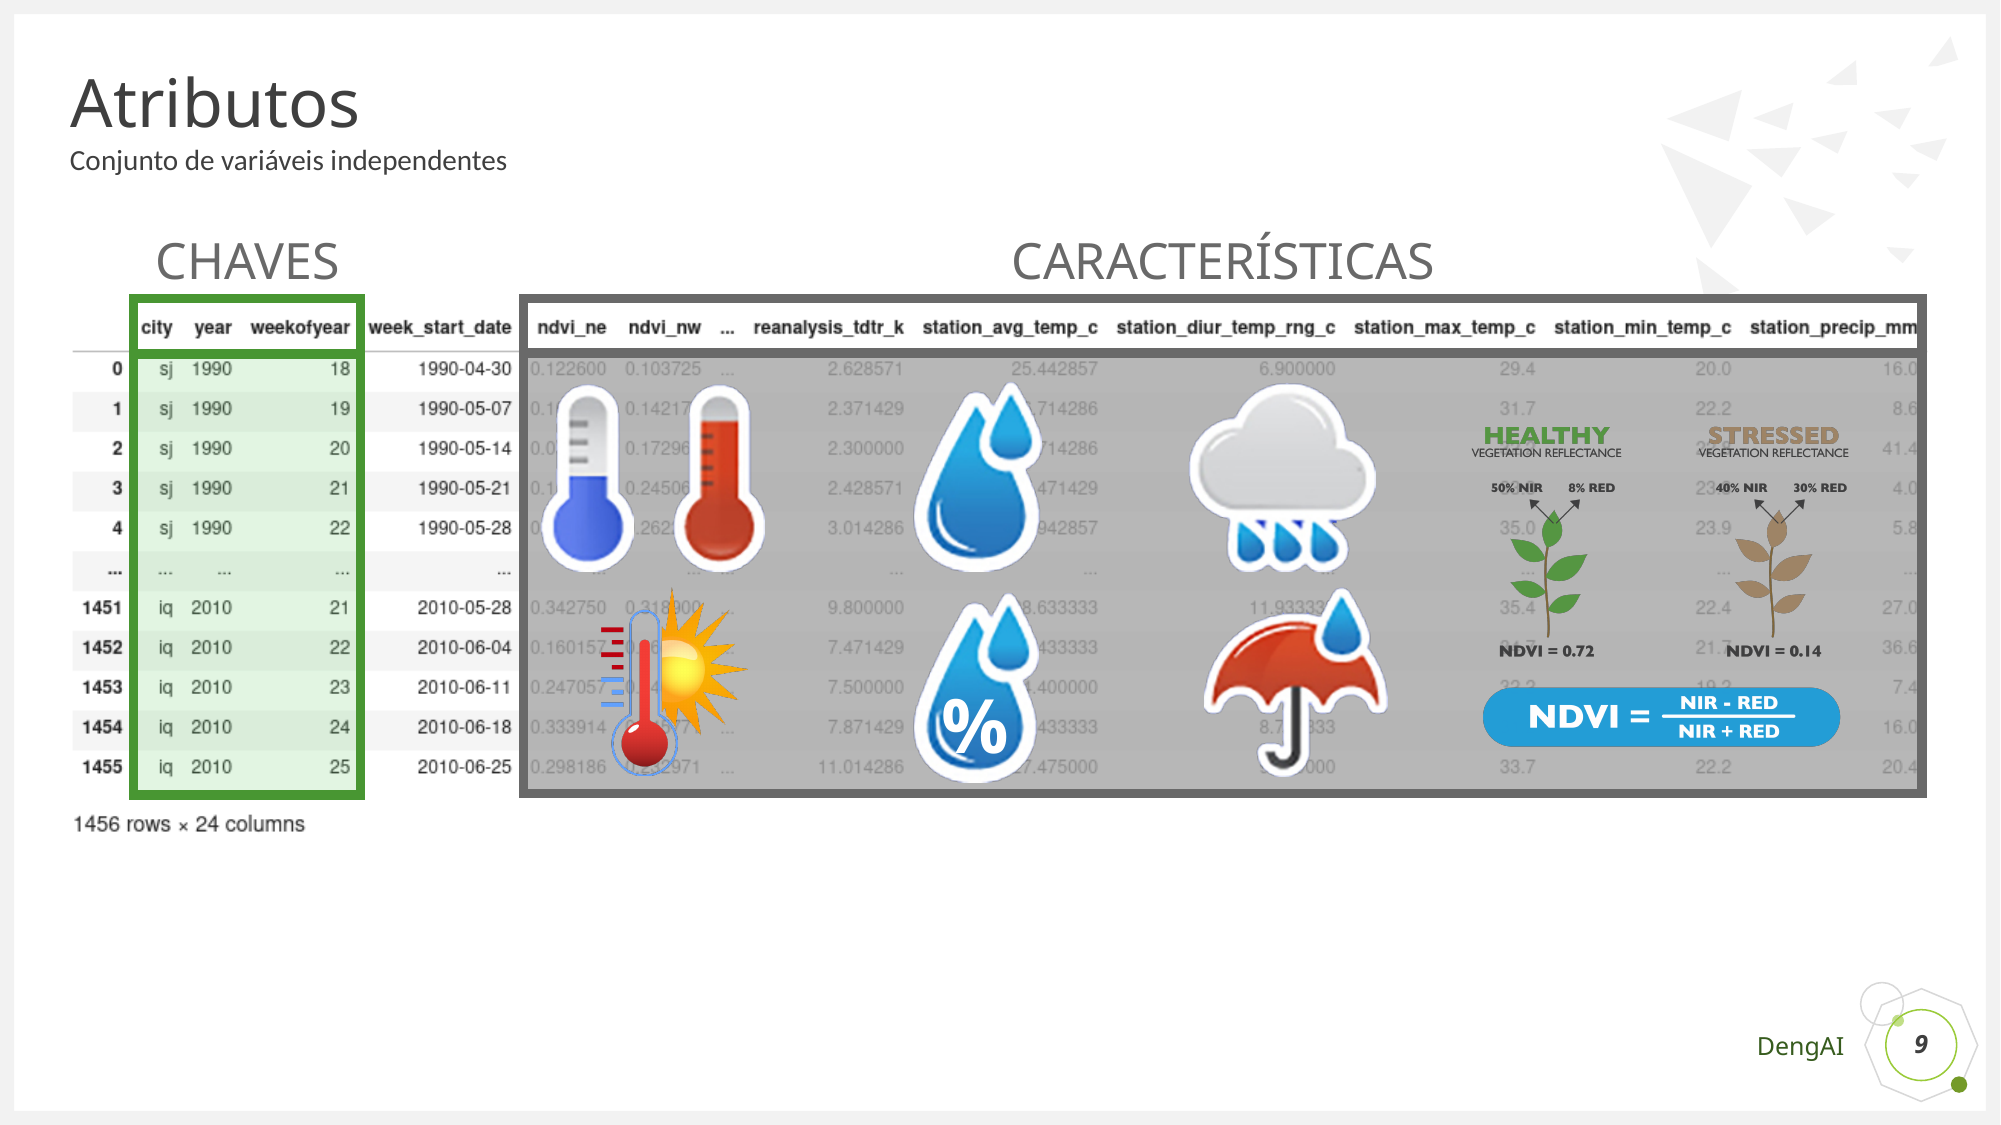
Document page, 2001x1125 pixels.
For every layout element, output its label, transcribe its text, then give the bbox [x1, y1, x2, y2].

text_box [911, 593, 1040, 783]
text_box DengAI [1432, 1029, 1845, 1061]
picture [1188, 382, 1377, 573]
text_box CARACTERÍSTICAS [994, 229, 1453, 290]
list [70, 305, 1932, 841]
slide_number ‹#› [1885, 1008, 1958, 1082]
text_box CHAVES [109, 229, 387, 290]
picture [601, 587, 748, 776]
picture [673, 384, 766, 573]
picture [539, 384, 634, 573]
picture [1450, 410, 1874, 764]
text_box [133, 298, 361, 304]
text_box Conjunto de variáveis independentes [70, 140, 521, 176]
text_box [523, 298, 1923, 304]
picture [1204, 587, 1388, 778]
title Atributos [70, 70, 1932, 142]
picture [910, 382, 1043, 573]
